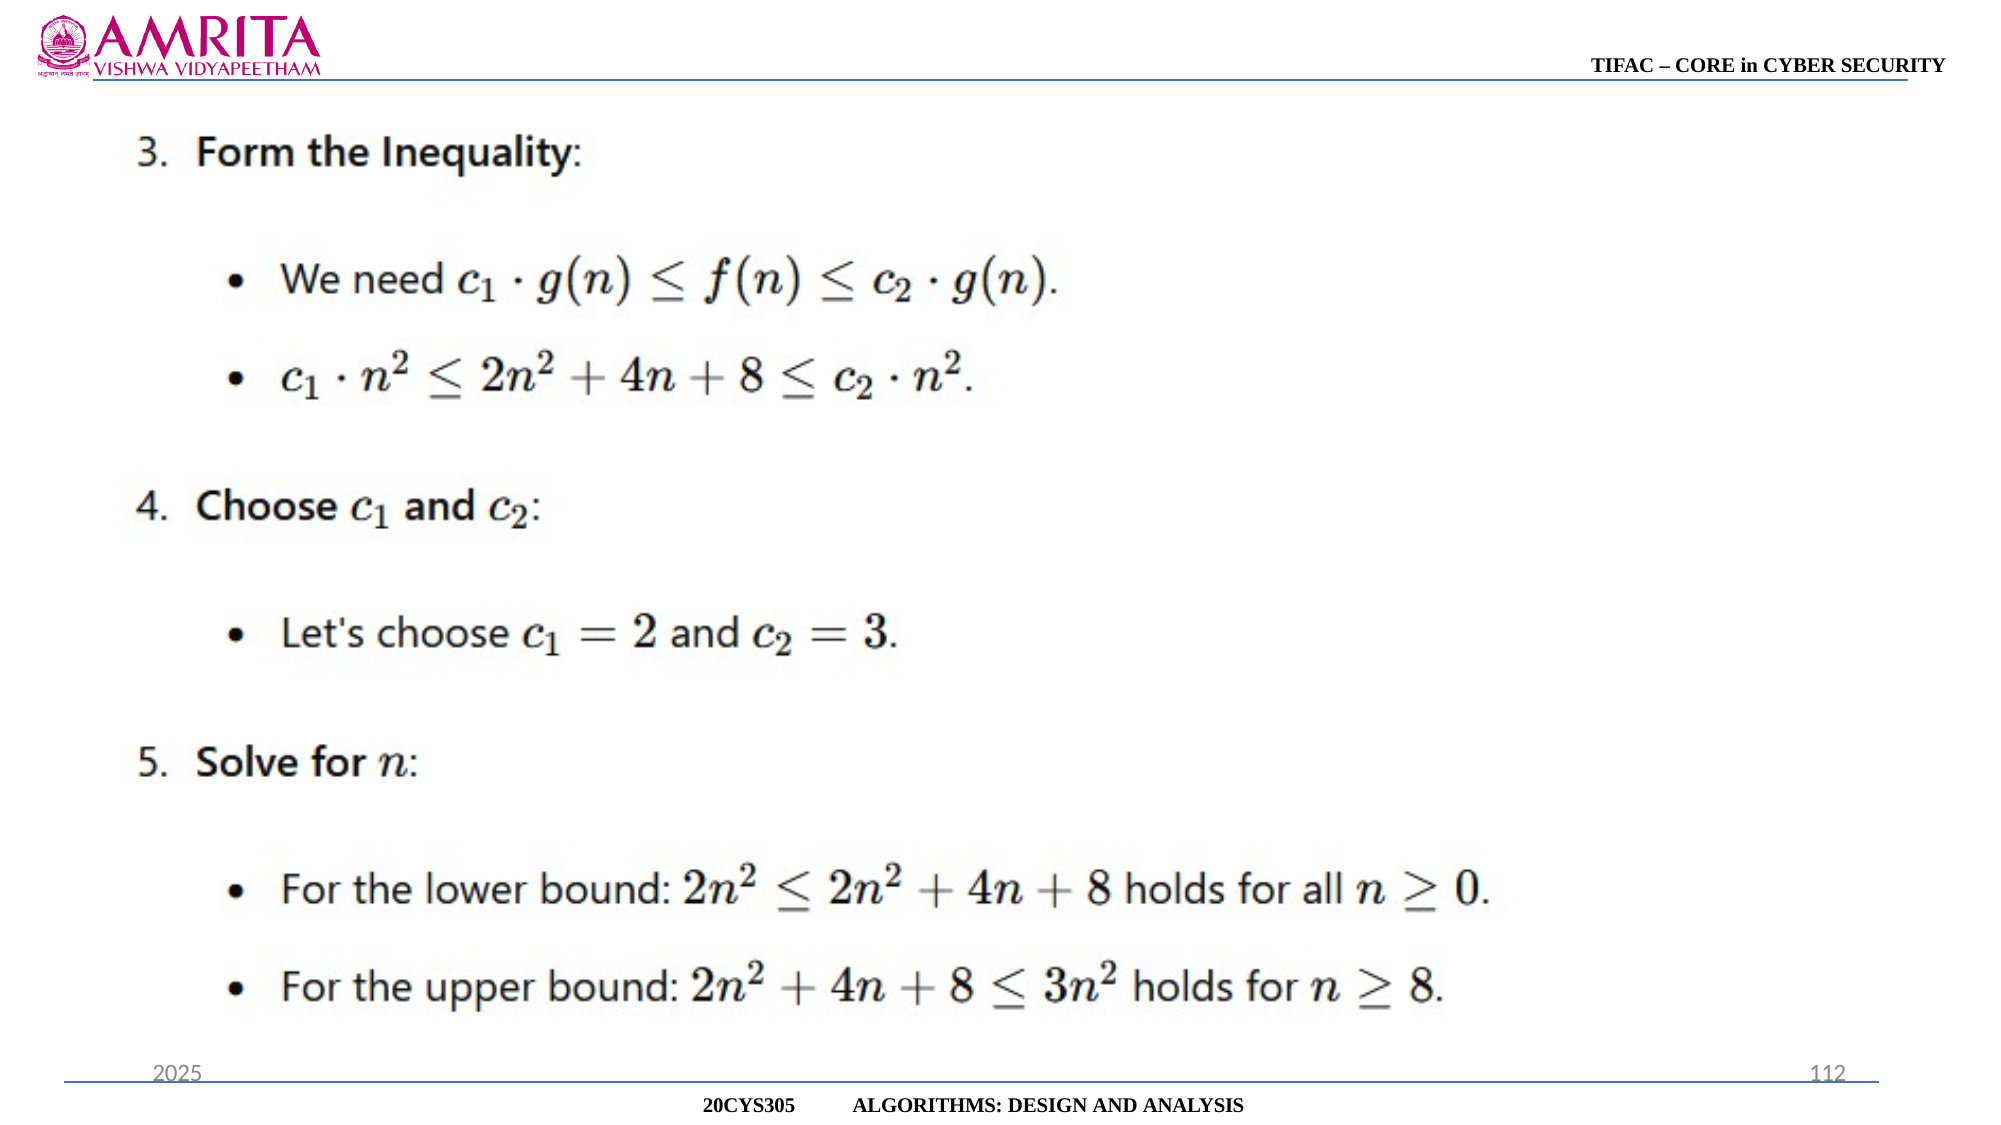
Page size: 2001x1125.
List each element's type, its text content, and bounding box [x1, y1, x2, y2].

picture [36, 13, 322, 79]
picture [88, 101, 1506, 1064]
slide_number 112 [1807, 1060, 1856, 1125]
text_box TIFAC – CORE in CYBER SECURITY [1589, 49, 1952, 77]
footer 20CYS305 [700, 1091, 799, 1125]
slide_number 2025 [150, 1072, 273, 1125]
text_box ALGORITHMS: DESIGN AND ANALYSIS [850, 1091, 1253, 1117]
